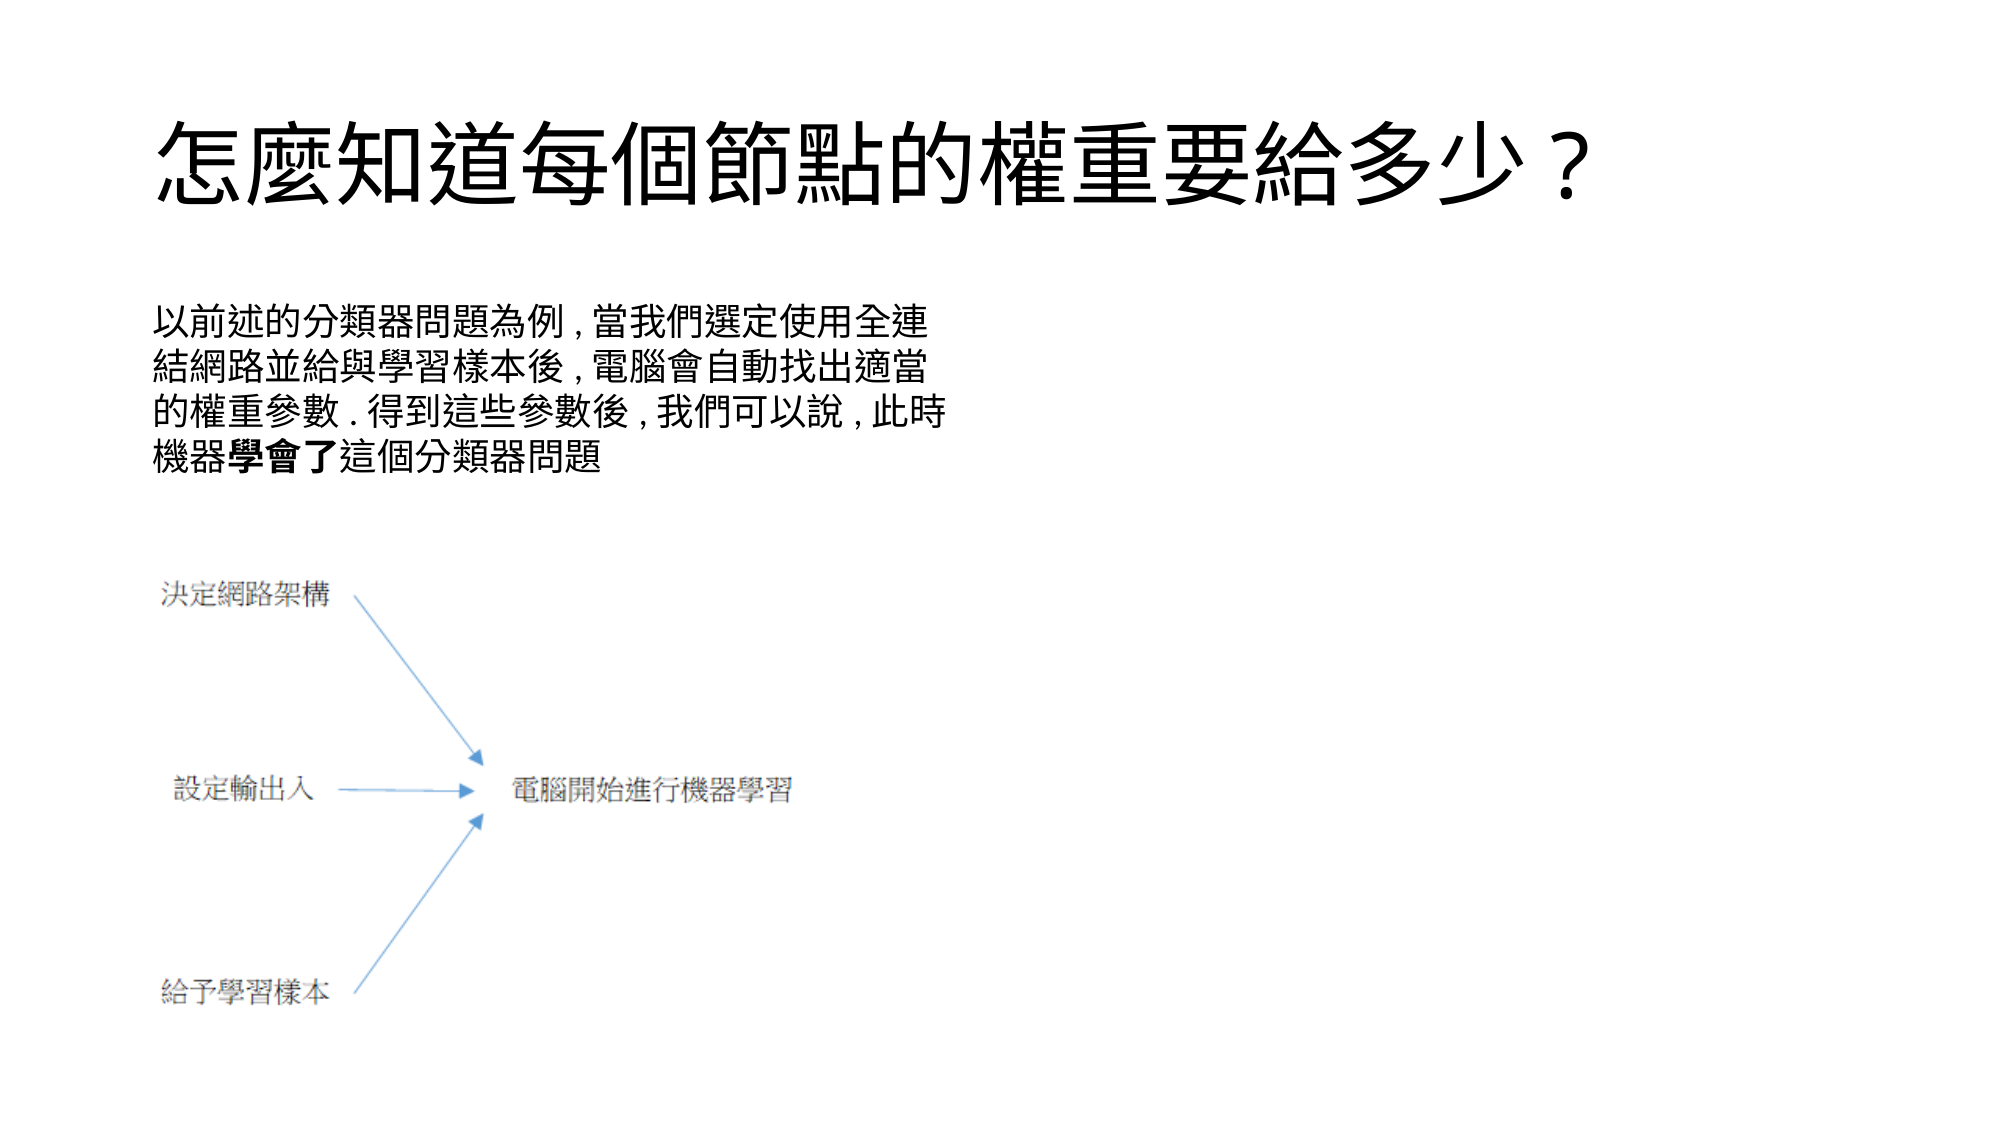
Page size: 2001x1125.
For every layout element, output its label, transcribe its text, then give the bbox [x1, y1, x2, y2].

title 怎麼知道每個節點的權重要給多少? [137, 59, 1863, 278]
text_box 以前述的分類器問題為例,當我們選定使用全連結網路並給與學習樣本後,電腦會自動找出適當的權重參數.得到這些參數後,我們可以說,此時機器學會了這個分類器問題 [137, 290, 978, 576]
picture [136, 554, 826, 1035]
